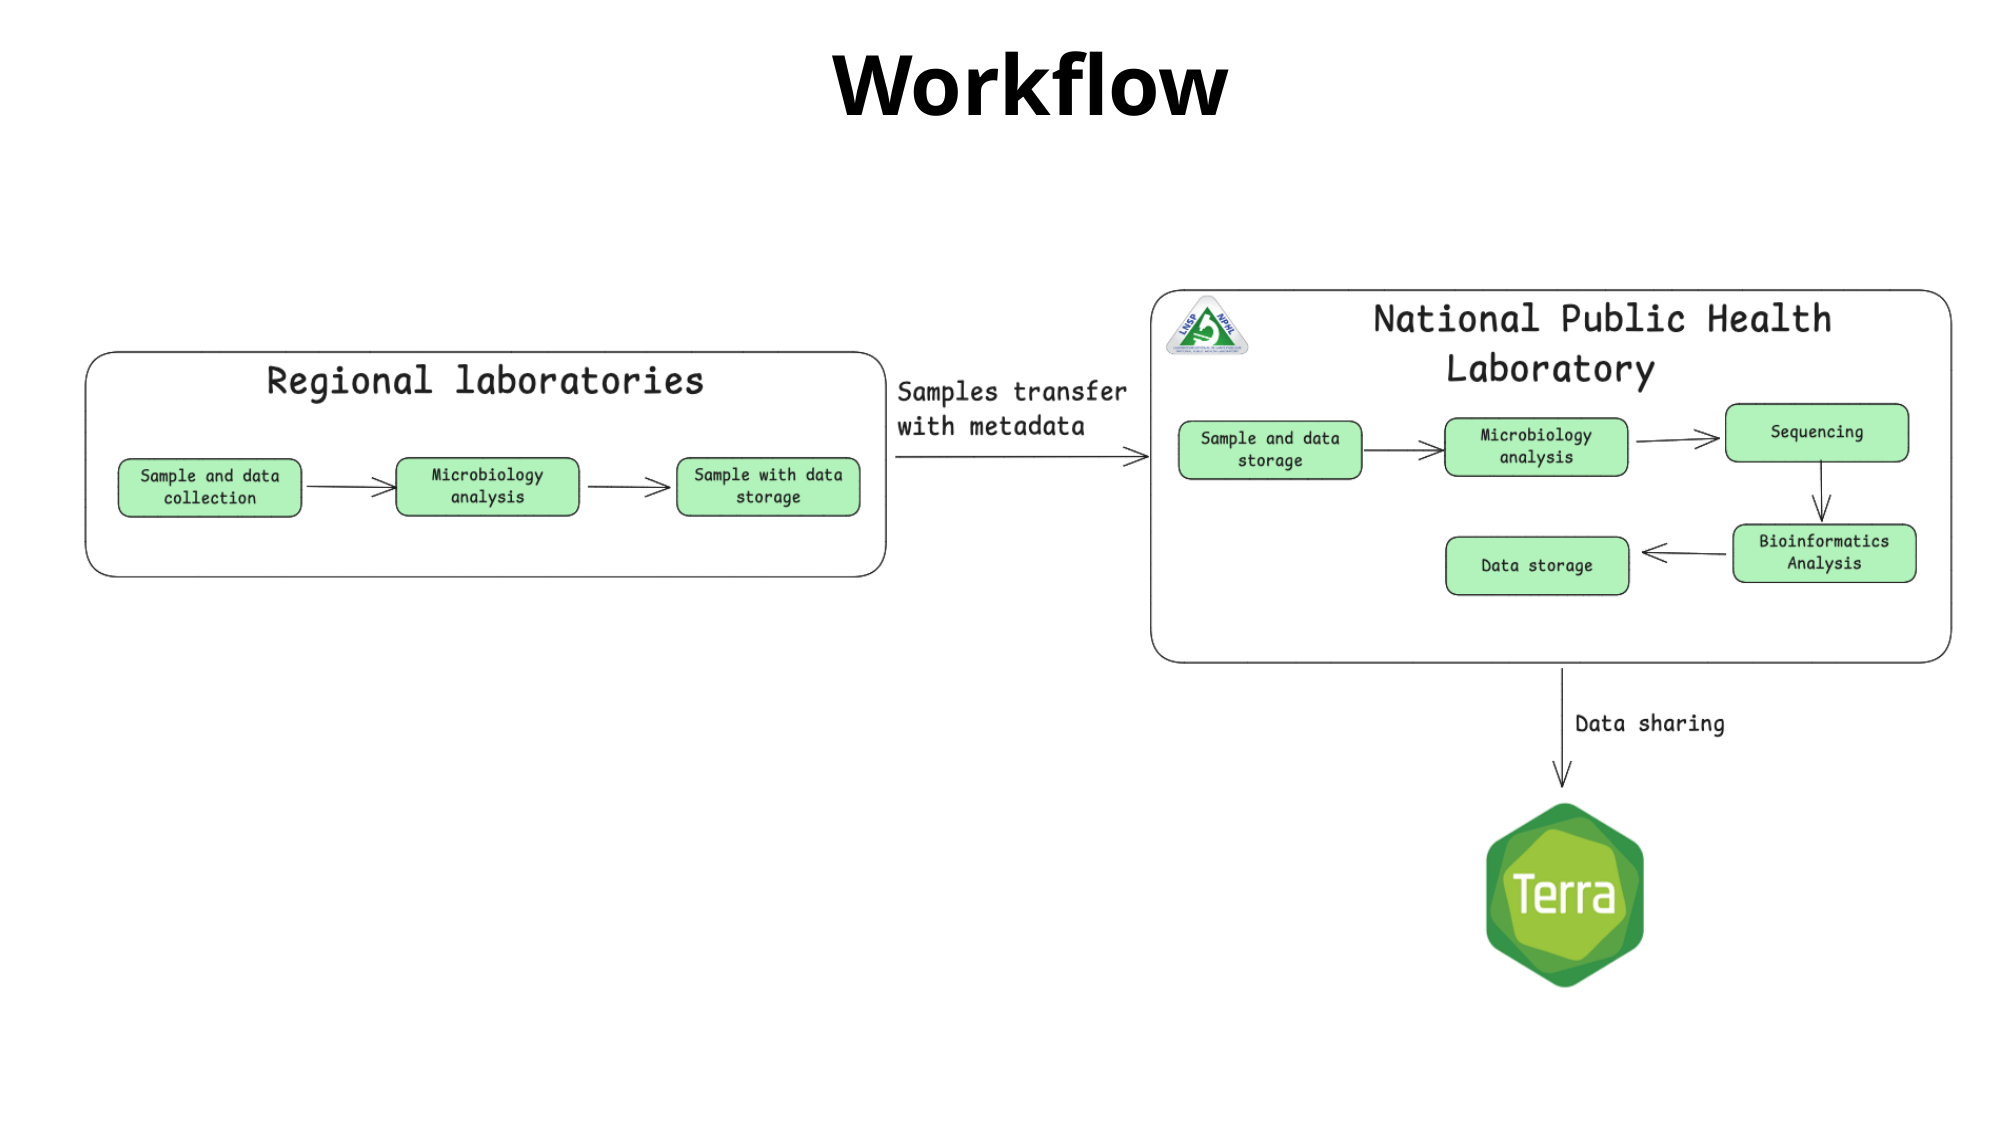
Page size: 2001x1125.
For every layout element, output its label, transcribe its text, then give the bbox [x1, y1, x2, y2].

picture [74, 278, 1962, 1013]
text_box Workflow [817, 24, 1245, 140]
